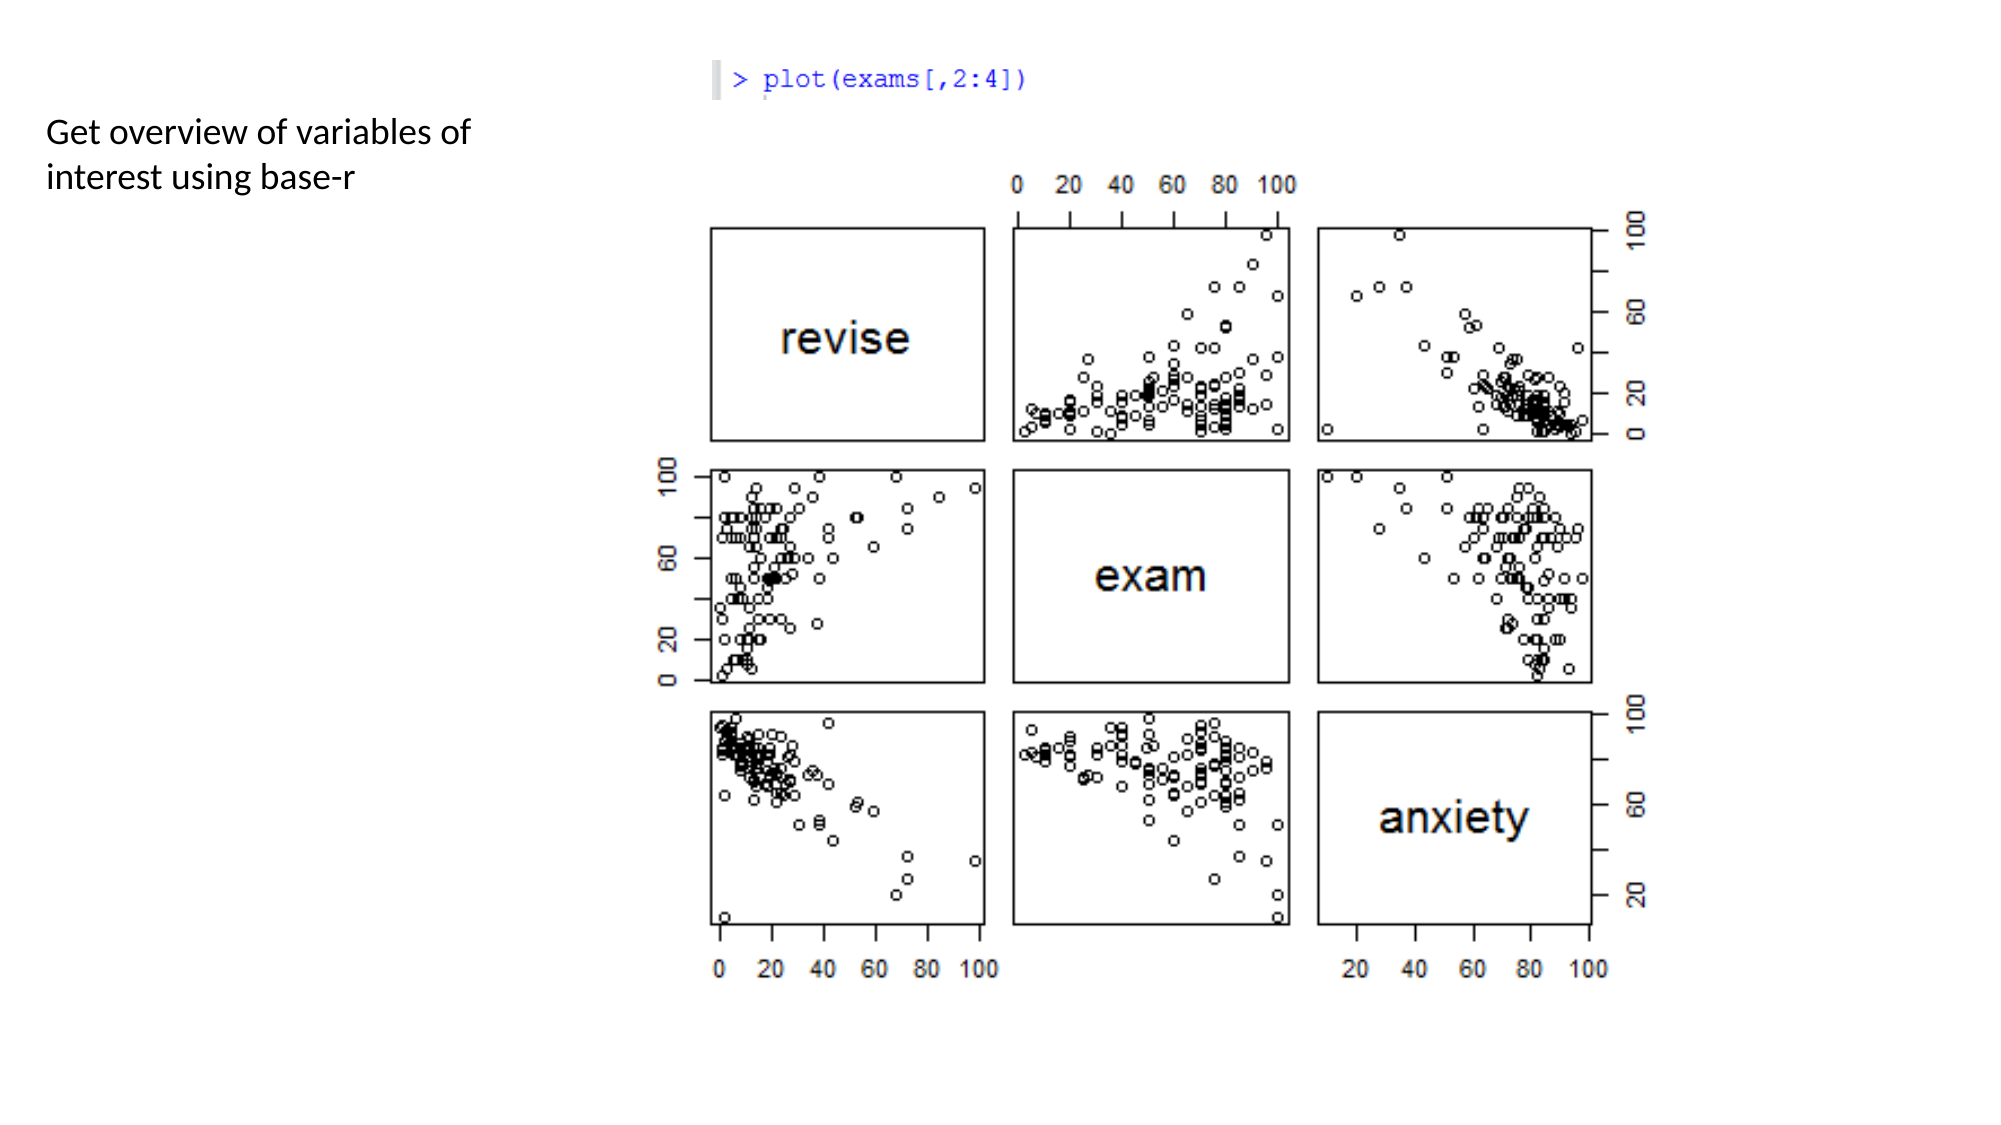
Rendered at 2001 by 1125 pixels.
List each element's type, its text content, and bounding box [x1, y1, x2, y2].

picture [582, 60, 1722, 1055]
text_box Get overview of variables of interest using base-r [31, 99, 542, 205]
